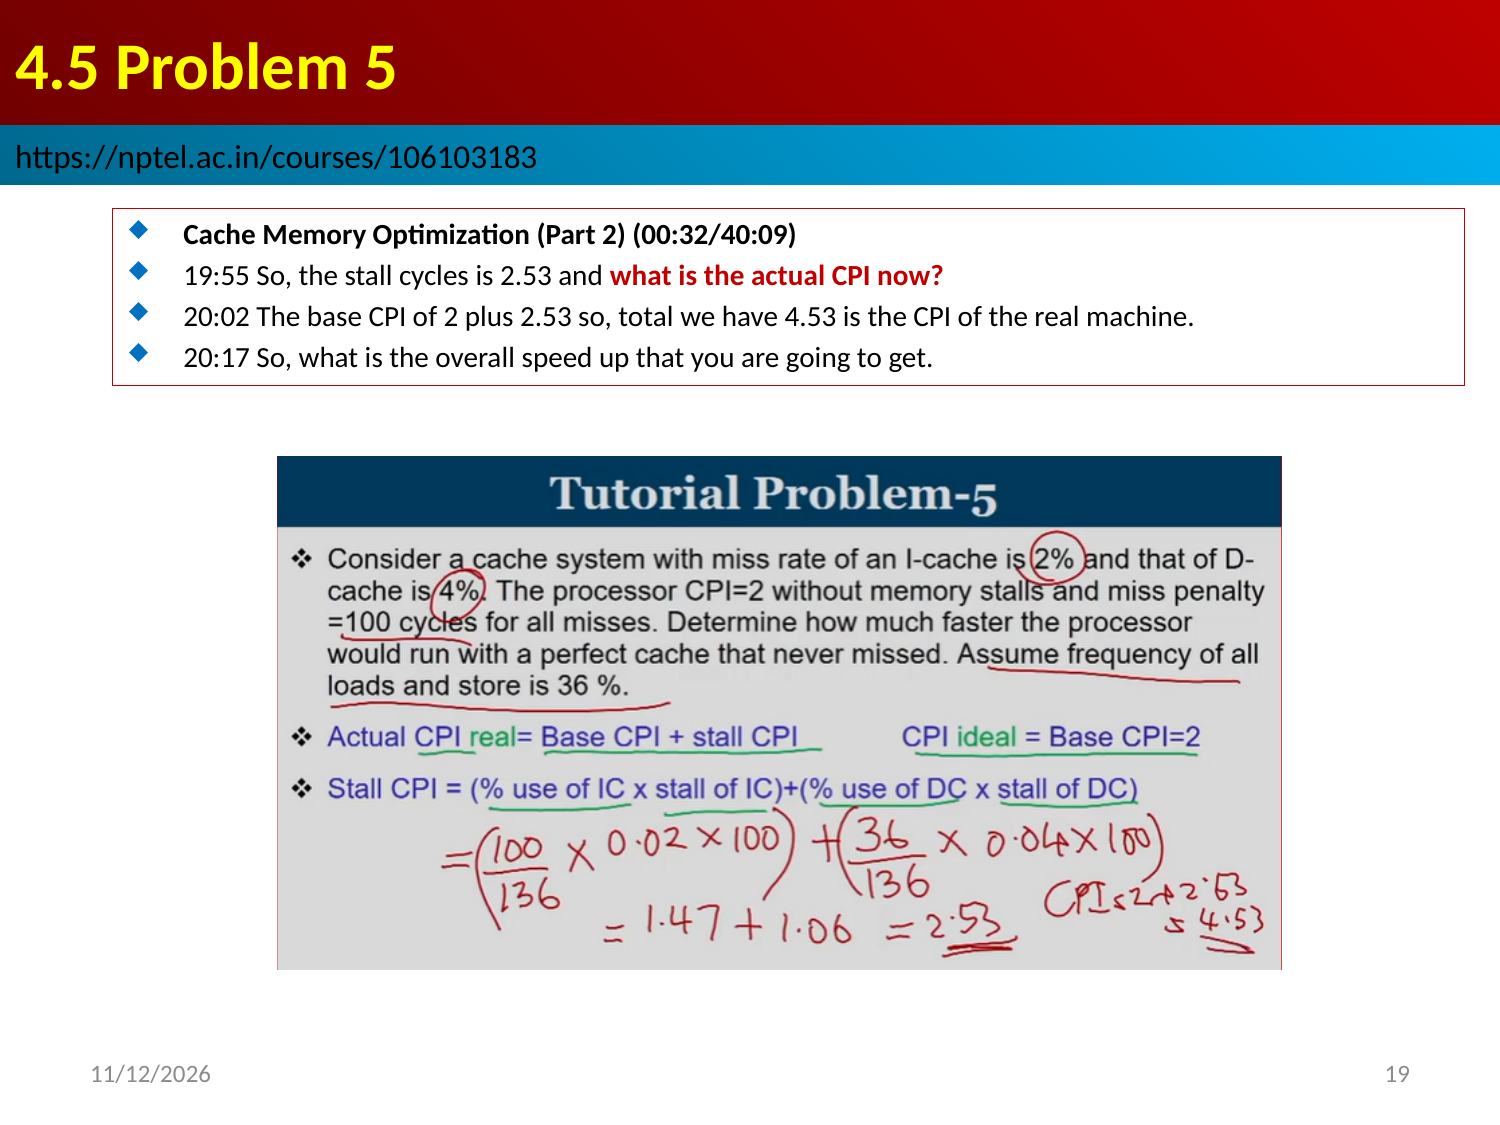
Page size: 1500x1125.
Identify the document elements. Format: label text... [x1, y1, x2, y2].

text_box https://nptel.ac.in/courses/106103183 [0, 125, 1500, 185]
title 4.5 Problem 5 [0, 0, 1500, 125]
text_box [277, 455, 1282, 970]
slide_number 19 [1074, 1042, 1425, 1103]
subtitle Cache Memory Optimization (Part 2) (00:32/40:09) 19:55 So, the stall cycles is 2.53 and what is the actual CPI now? 20:02 The base CPI of 2 plus 2.53 so, total we have 4.53 is the CPI of the real machine. 20:17 So, what is the overall speed up that you are going to get. [112, 208, 1465, 386]
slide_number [75, 1042, 425, 1103]
